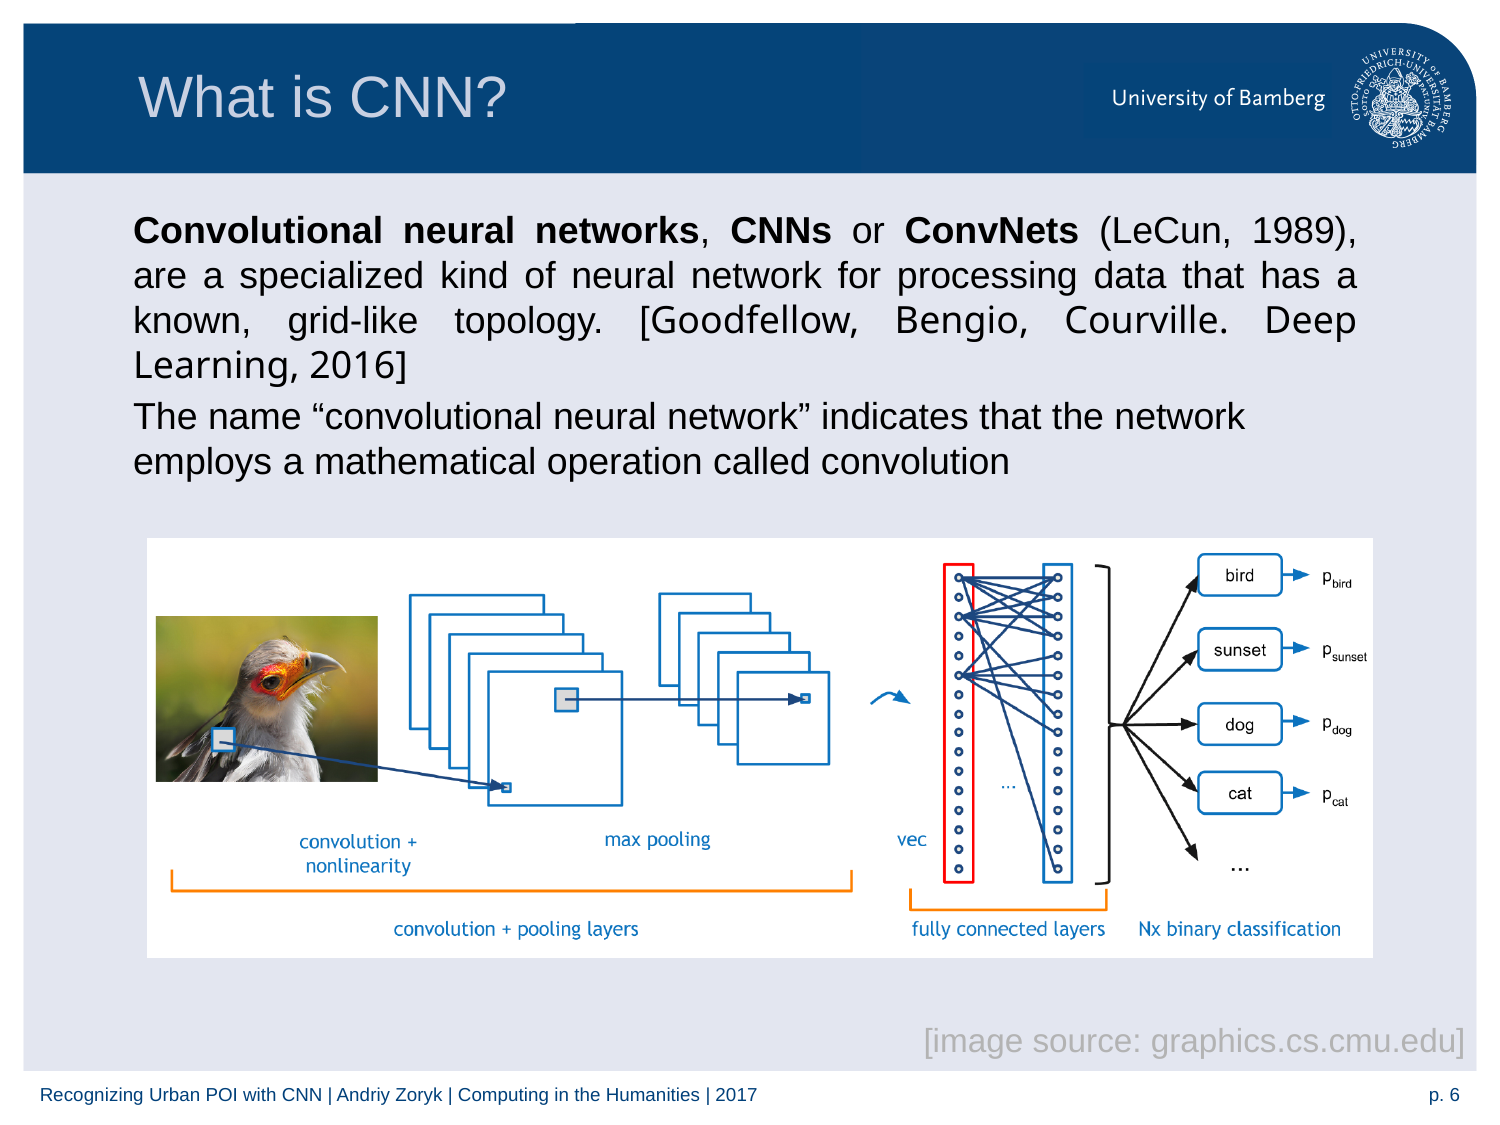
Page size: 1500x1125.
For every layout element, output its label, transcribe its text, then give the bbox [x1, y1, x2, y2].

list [147, 538, 1373, 958]
text_box Convolutional neural networks, CNNs or ConvNets (LeCun, 1989), are a specialized kind of neural network for processing data that has a known, grid-like topology. [Goodfellow, Bengio, Courville. Deep Learning, 2016] [118, 198, 1373, 394]
text_box [image source: graphics.cs.cmu.edu] [908, 1011, 1491, 1066]
text_box The name “convolutional neural network” indicates that the network employs a mathematical operation called convolution [118, 385, 1411, 580]
picture [0, 0, 1500, 1125]
text_box What is CNN? [123, 0, 1349, 188]
